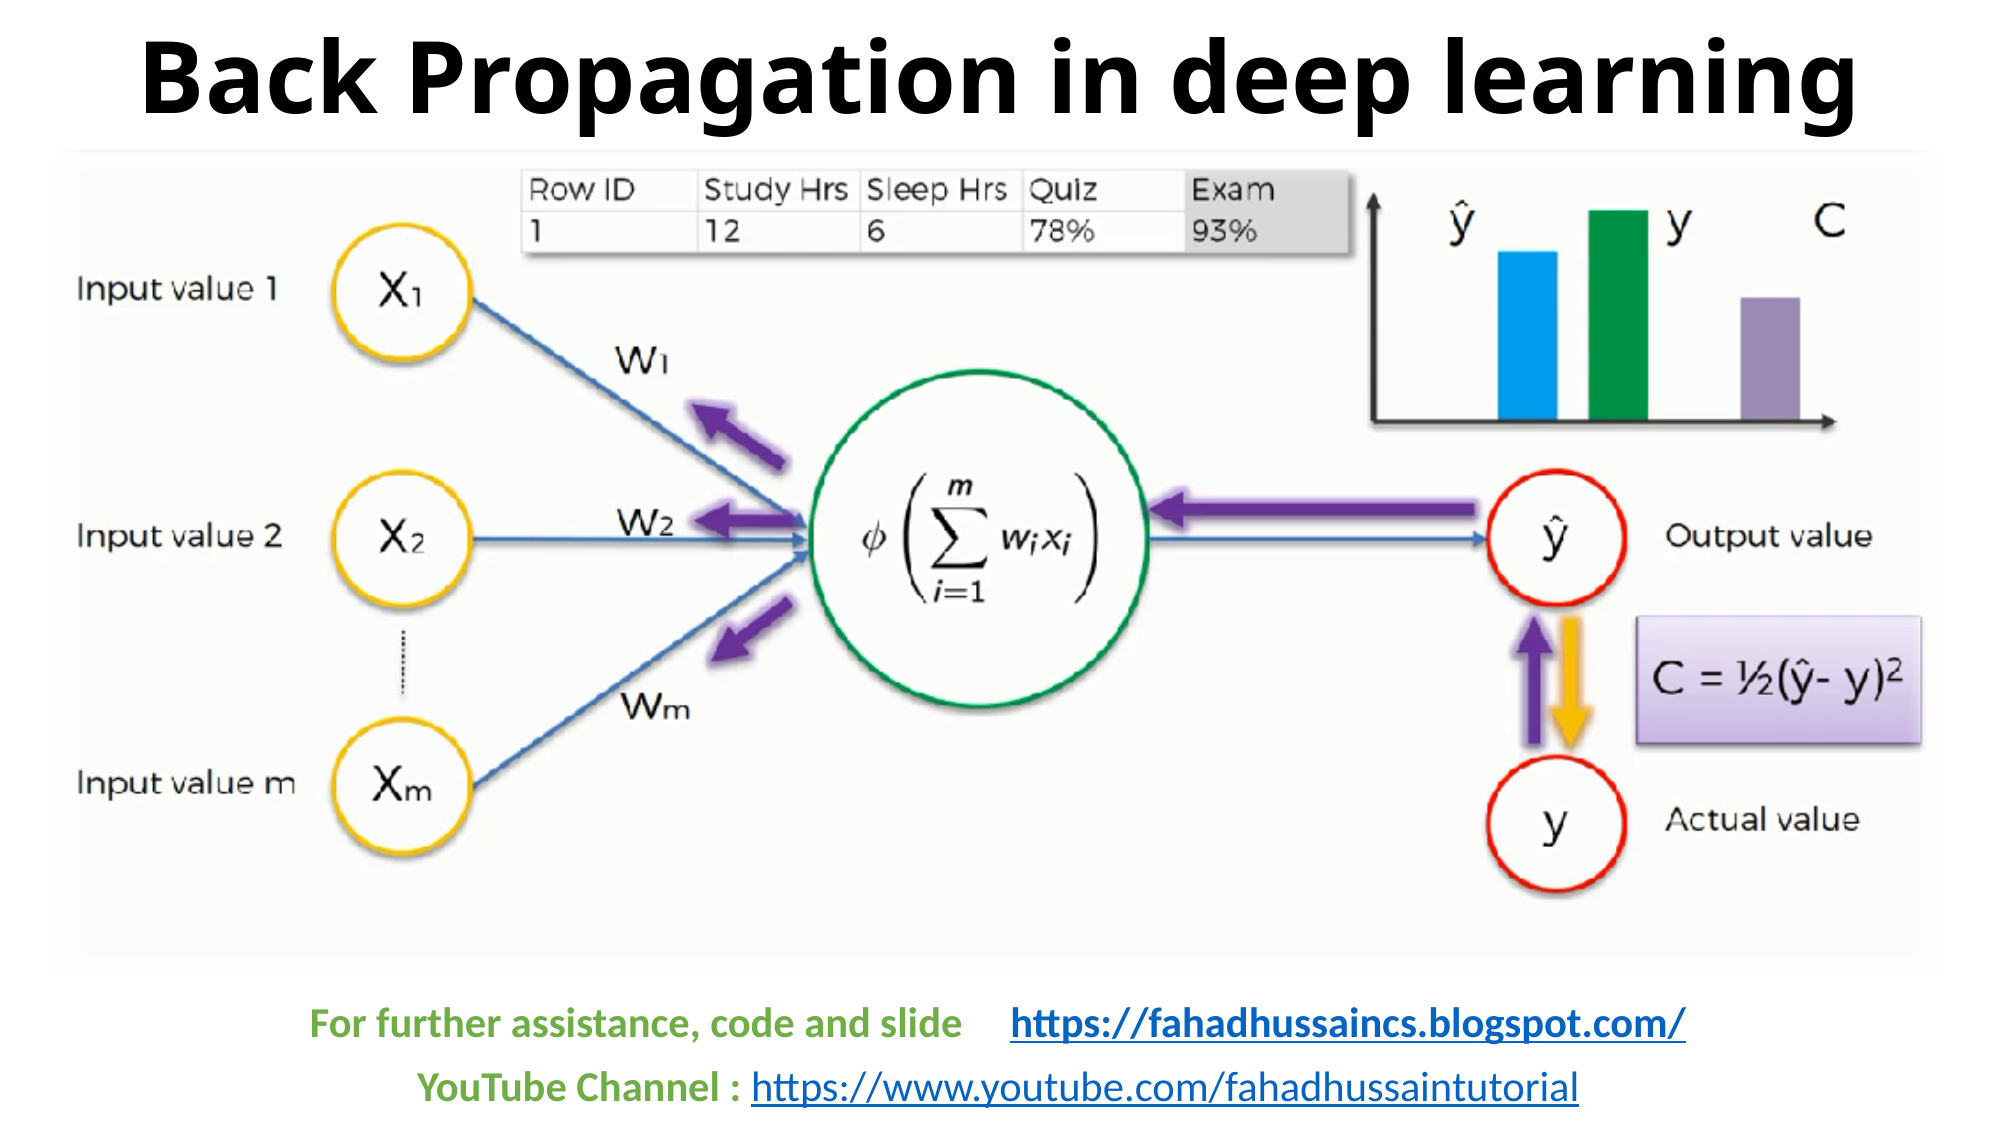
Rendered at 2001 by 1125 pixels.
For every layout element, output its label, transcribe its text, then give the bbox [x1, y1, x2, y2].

picture [54, 149, 1942, 976]
subtitle For further assistance, code and slide https://fahadhussaincs.blogspot.com/ YouTube Channel : https://www.youtube.com/fahadhussaintutorial [18, 993, 1978, 1118]
title Back Propagation in deep learning [9, 18, 1991, 143]
